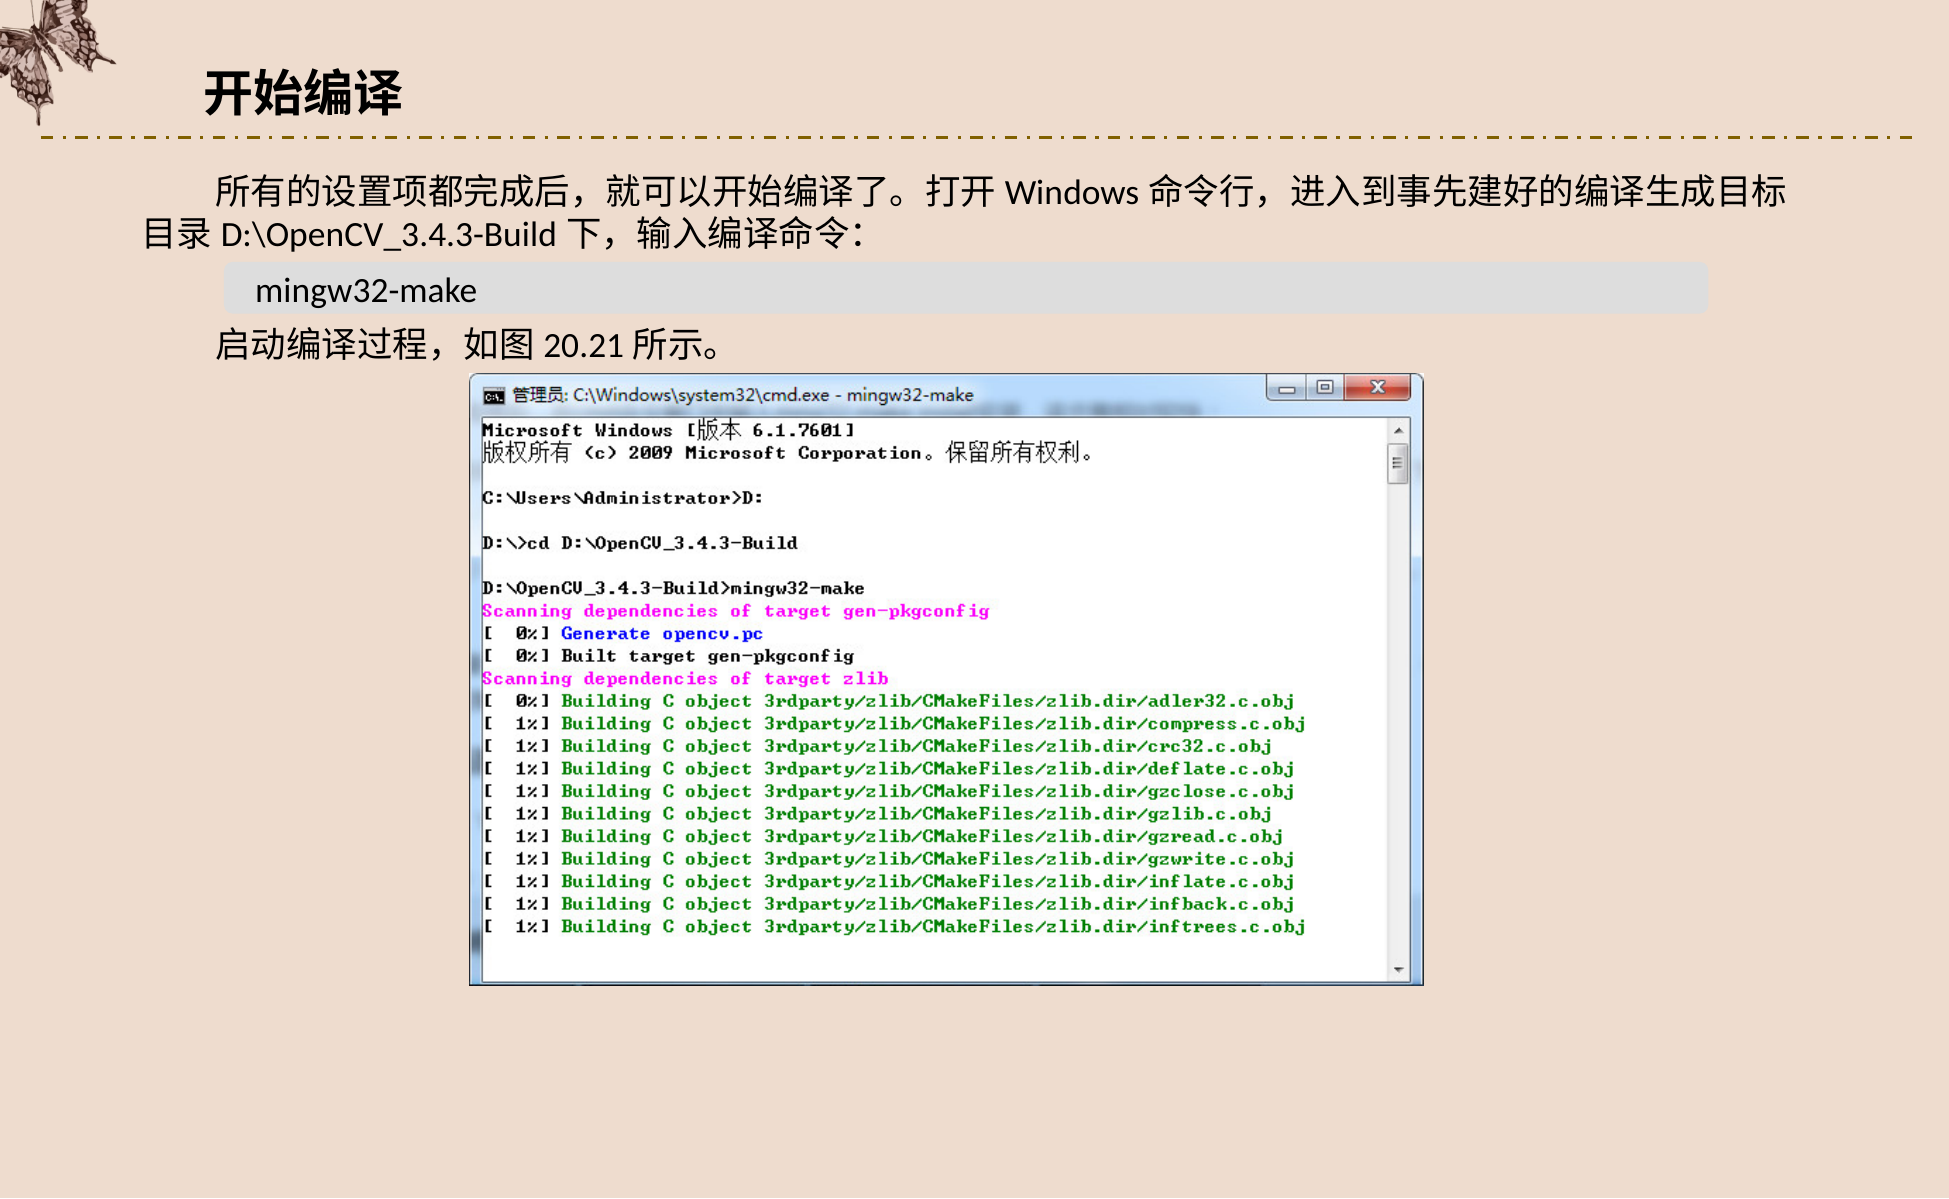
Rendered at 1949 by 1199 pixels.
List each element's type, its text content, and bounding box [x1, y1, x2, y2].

text_box 开始编译 [188, 53, 418, 129]
picture [0, 0, 142, 138]
picture [469, 373, 1424, 986]
text_box 所有的设置项都完成后，就可以开始编译了。打开Windows命令行，进入到事先建好的编译生成目标目录D:\OpenCV_3.4.3-Build下，输入编译命令： mingw32-make 启动编译过程，如图20.21所示。 [126, 161, 1835, 372]
